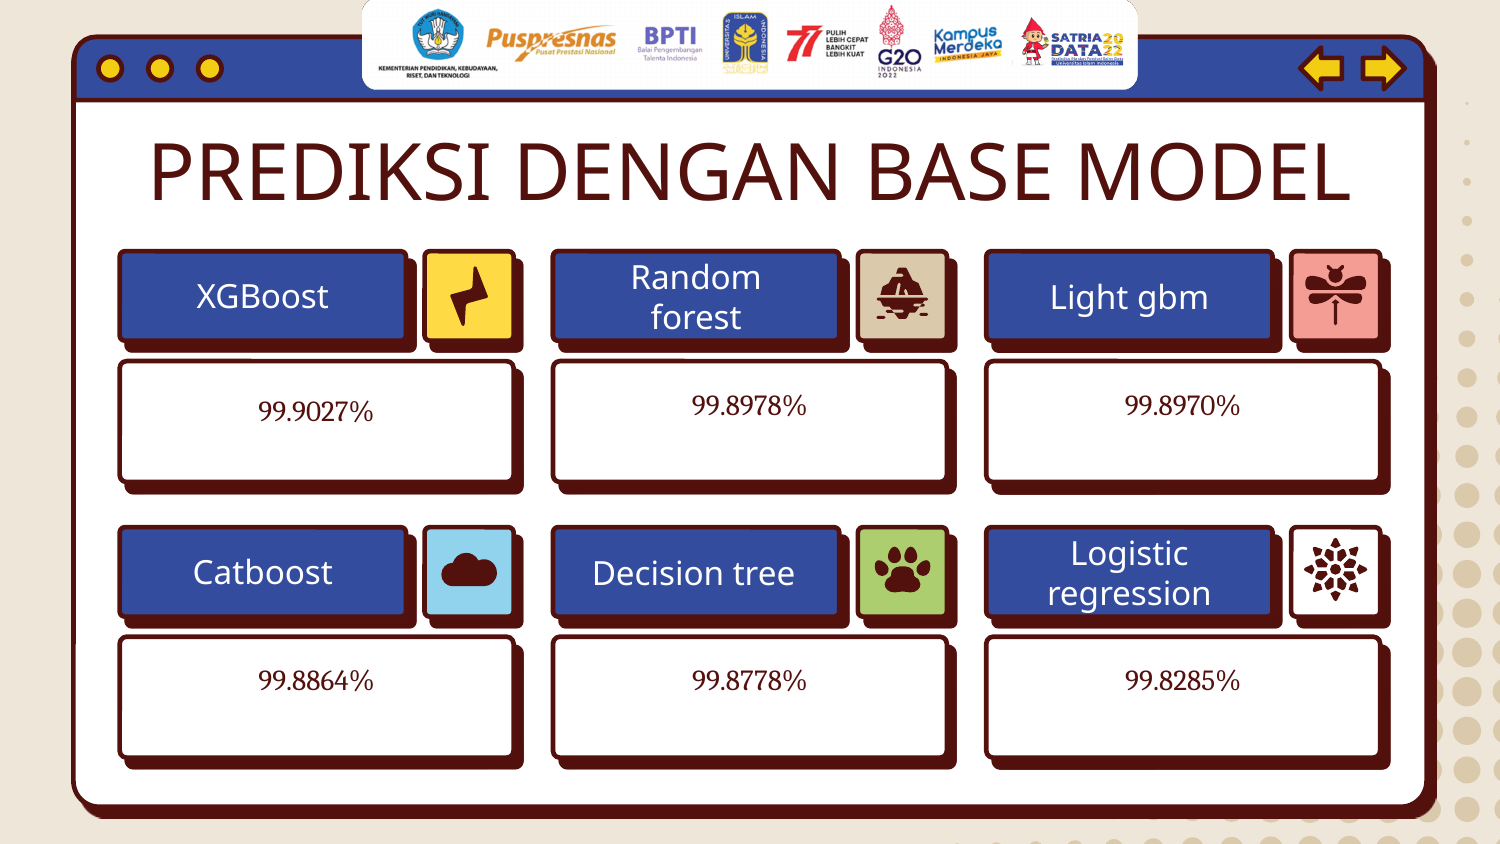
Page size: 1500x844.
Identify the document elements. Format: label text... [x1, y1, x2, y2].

subtitle 99.8864% [119, 646, 514, 748]
text_box [986, 251, 1273, 341]
text_box [552, 361, 947, 483]
text_box [552, 251, 840, 341]
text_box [1303, 537, 1368, 602]
text_box [441, 552, 497, 587]
title XGBoost [140, 267, 386, 324]
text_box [873, 546, 932, 593]
text_box [857, 527, 947, 617]
title Random forest [573, 268, 819, 325]
text_box [1300, 47, 1342, 90]
subtitle 99.8978% [553, 370, 947, 472]
text_box [119, 361, 514, 377]
text_box [986, 527, 1273, 617]
text_box [119, 748, 514, 758]
text_box [120, 478, 513, 483]
title Catboost [140, 543, 386, 599]
title Light gbm [1007, 268, 1252, 325]
text_box [857, 251, 947, 341]
subtitle 99.8285% [986, 646, 1381, 748]
subtitle 99.9027% [119, 377, 514, 478]
subtitle 99.8970% [986, 370, 1381, 472]
text_box [119, 251, 407, 341]
text_box [1363, 47, 1405, 90]
title Decision tree [571, 543, 817, 600]
title PREDIKSI DENGAN BASE MODEL [119, 111, 1381, 226]
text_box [876, 267, 929, 320]
text_box [986, 361, 1381, 370]
subtitle 99.8778% [553, 646, 947, 748]
text_box [119, 527, 407, 617]
text_box [986, 472, 1381, 483]
title Logistic regression [1007, 543, 1252, 600]
text_box [424, 527, 514, 617]
text_box [986, 636, 1381, 646]
text_box [1291, 527, 1381, 617]
picture [362, 0, 1138, 91]
text_box [424, 251, 514, 341]
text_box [1305, 264, 1367, 326]
text_box [451, 267, 487, 325]
text_box [1291, 251, 1381, 341]
text_box [119, 636, 514, 646]
text_box [552, 527, 840, 617]
text_box [552, 636, 947, 758]
text_box [986, 748, 1381, 758]
